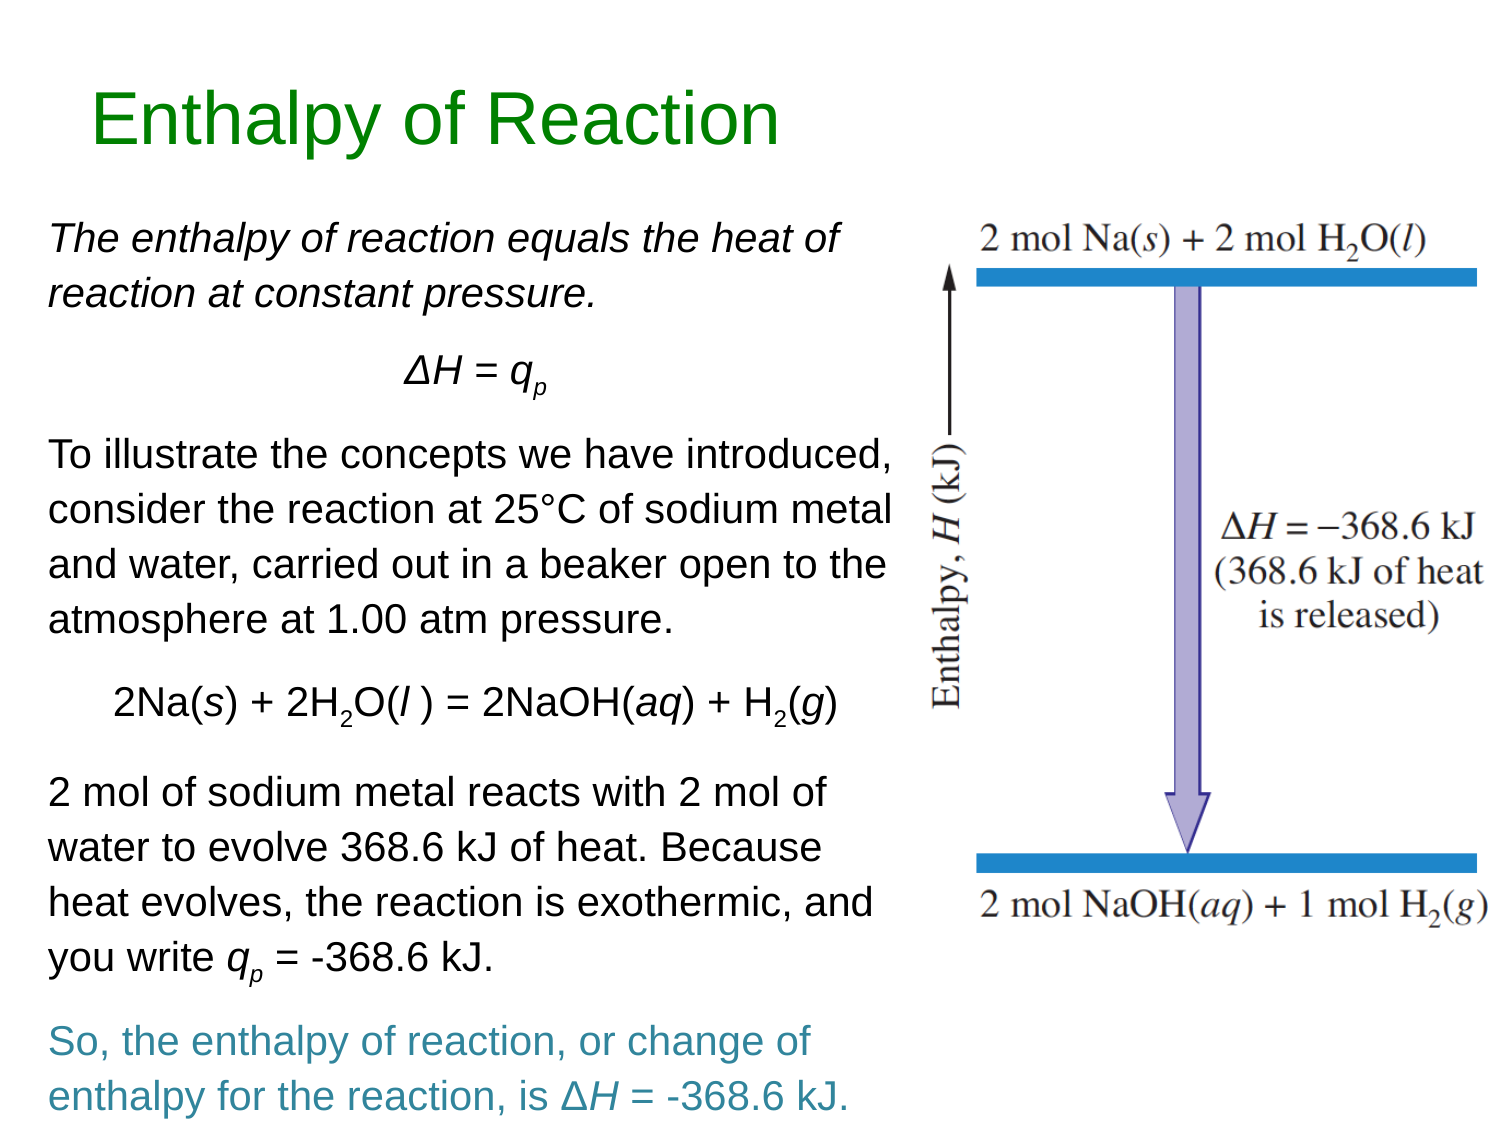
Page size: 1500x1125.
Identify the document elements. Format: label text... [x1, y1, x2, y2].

picture [912, 208, 1500, 933]
text_box The enthalpy of reaction equals the heat of reaction at constant pressure. ΔH = qp To illustrate the concepts we have introduced, consider the reaction at 25°C of sodium metal and water, carried out in a beaker open to the atmosphere at 1.00 atm pressure. 2Na(s) + 2H2O(l ) = 2NaOH(aq) + H2(g) 2 mol of sodium metal reacts with 2 mol of water to evolve 368.6 kJ of heat. Because heat evolves, the reaction is exothermic, and you write qp = -368.6 kJ. So, the enthalpy of reaction, or change of enthalpy for the reaction, is ΔH = -368.6 kJ. [33, 198, 919, 1125]
text_box Enthalpy of Reaction [74, 21, 1425, 206]
